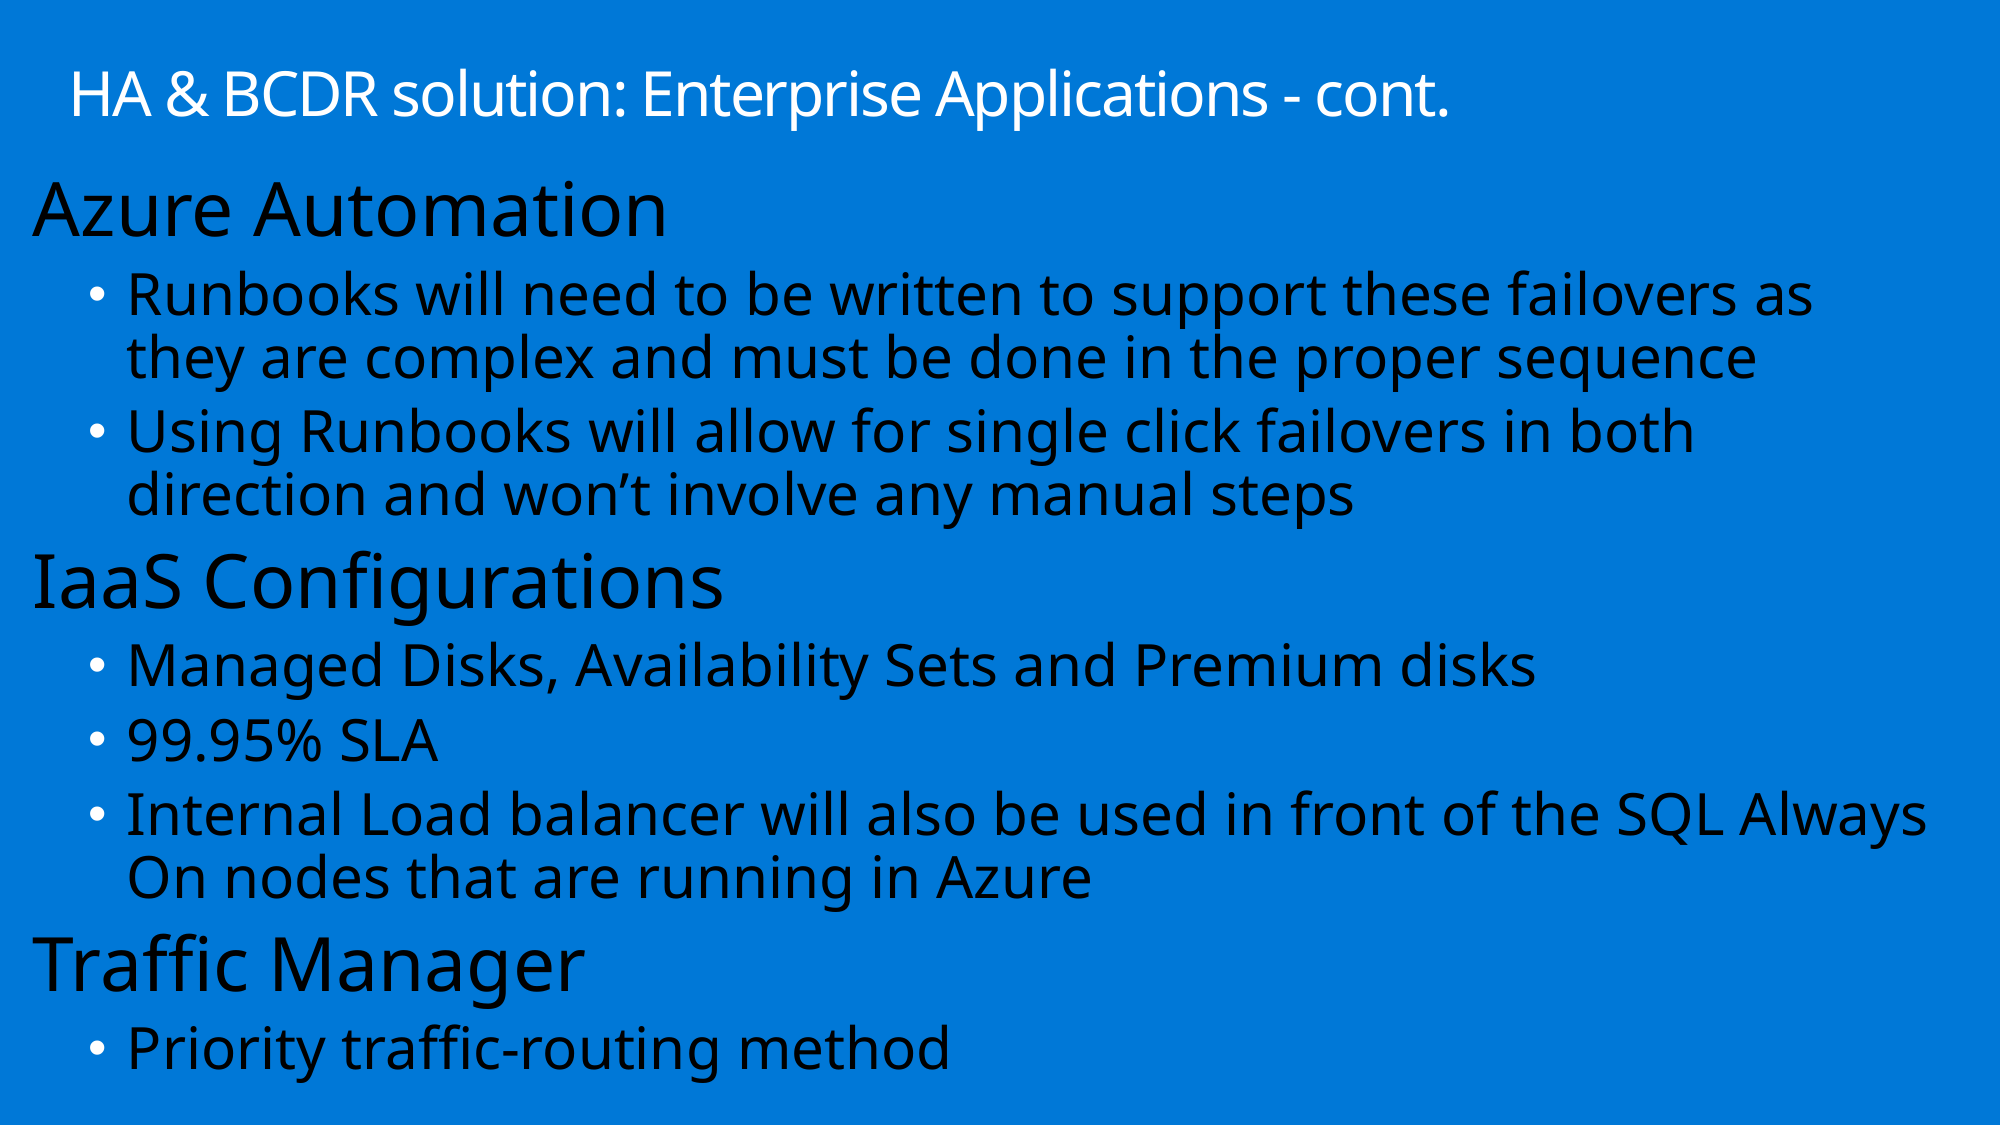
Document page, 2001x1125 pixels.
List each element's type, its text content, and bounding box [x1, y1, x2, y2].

title HA & BCDR solution: Enterprise Applications - cont. [44, 47, 1976, 196]
list Azure Automation Runbooks will need to be written to support these failovers as they are complex and must be done in the proper sequence Using Runbooks will allow for single click failovers in both direction and won’t involve any manual steps IaaS Configurations Managed Disks, Availability Sets and Premium disks 99.95% SLA Internal Load balancer will also be used in front of the SQL Always On nodes that are running in Azure Traffic Manager Priority traffic-routing method [8, 157, 1956, 1125]
